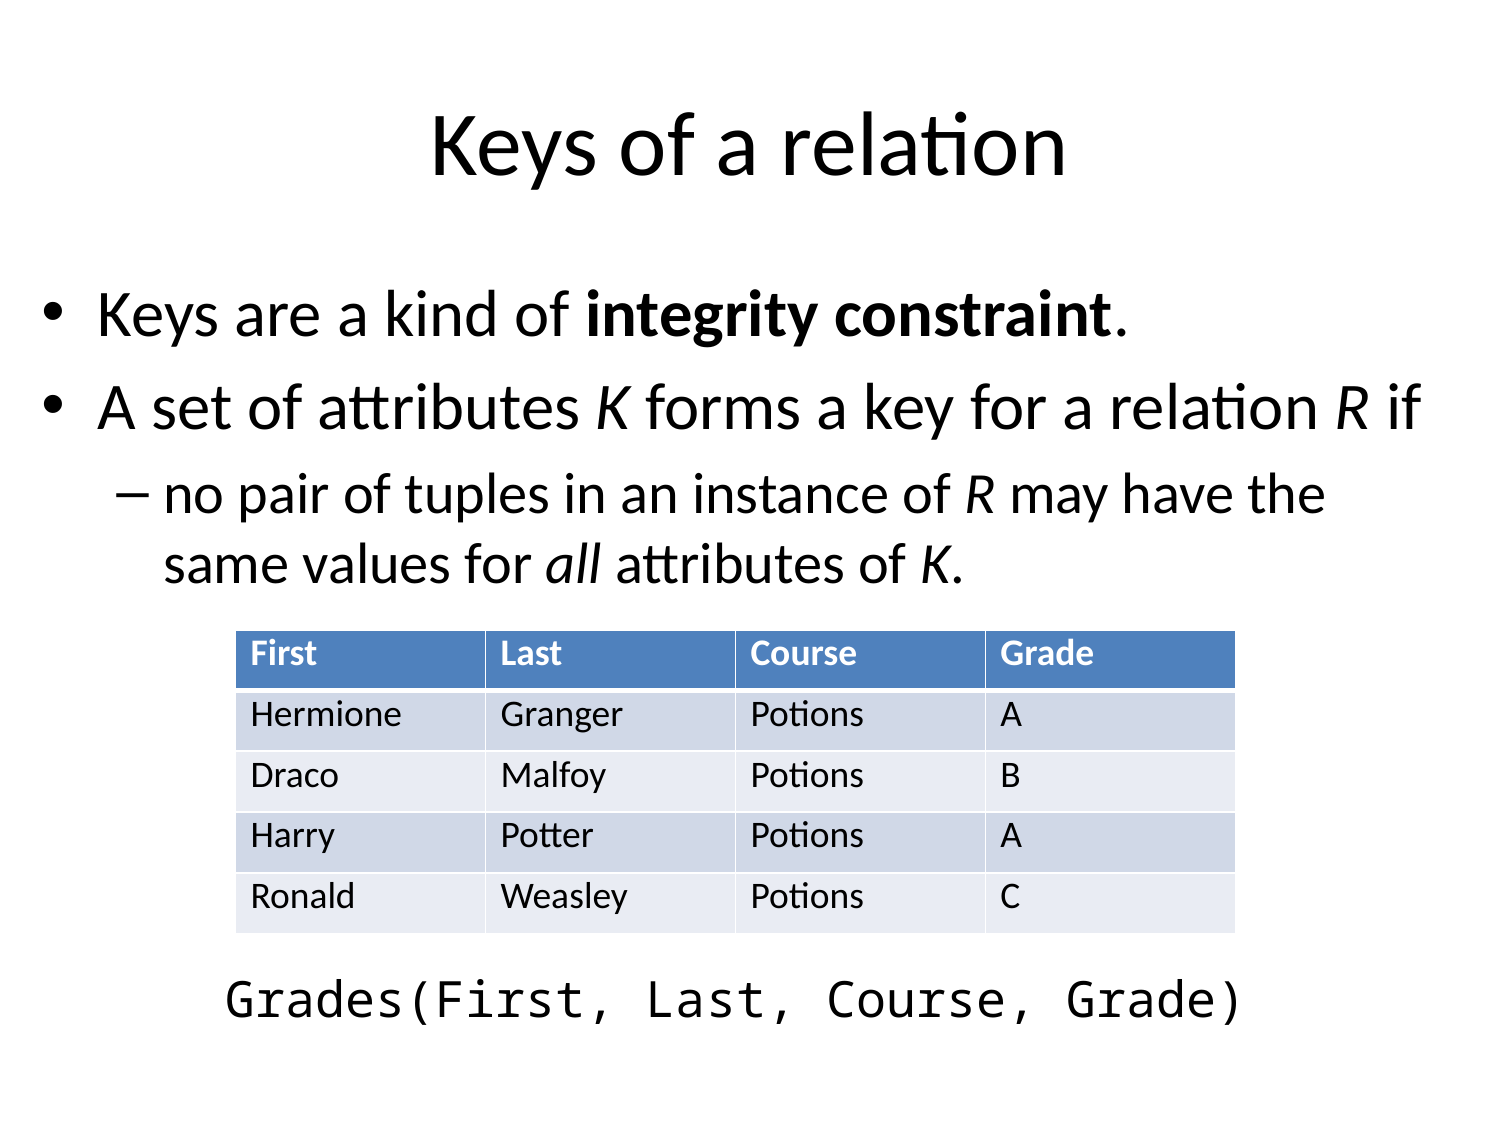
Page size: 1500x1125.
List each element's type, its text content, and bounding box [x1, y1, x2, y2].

table_cell Potions [736, 693, 985, 750]
table_cell Granger [486, 693, 735, 750]
table_cell Ronald [236, 874, 485, 933]
table_cell A [986, 693, 1235, 750]
table_header Last [486, 631, 735, 688]
table_cell Harry [236, 813, 485, 872]
list Keys are a kind of integrity constraint. A set of attributes K forms a key for a relation R if no pair of tuples in an instance of R may have the same values for all attributes of K. [26, 262, 1479, 1005]
table_header First [236, 631, 485, 688]
table_header Grade [986, 631, 1235, 688]
table_header Course [736, 631, 985, 688]
table_cell Weasley [486, 874, 735, 933]
table_cell Potions [736, 752, 985, 811]
table_cell Potions [736, 813, 985, 872]
table_cell Malfoy [486, 752, 735, 811]
table_cell Potions [736, 874, 985, 933]
table_cell B [986, 752, 1235, 811]
table_cell Draco [236, 752, 485, 811]
table_cell A [986, 813, 1235, 872]
text_box Grades(First, Last, Course, Grade) [211, 959, 1261, 1035]
table_cell Potter [486, 813, 735, 872]
title Keys of a relation [75, 45, 1425, 233]
table_cell C [986, 874, 1235, 933]
table_cell Hermione [236, 693, 485, 750]
